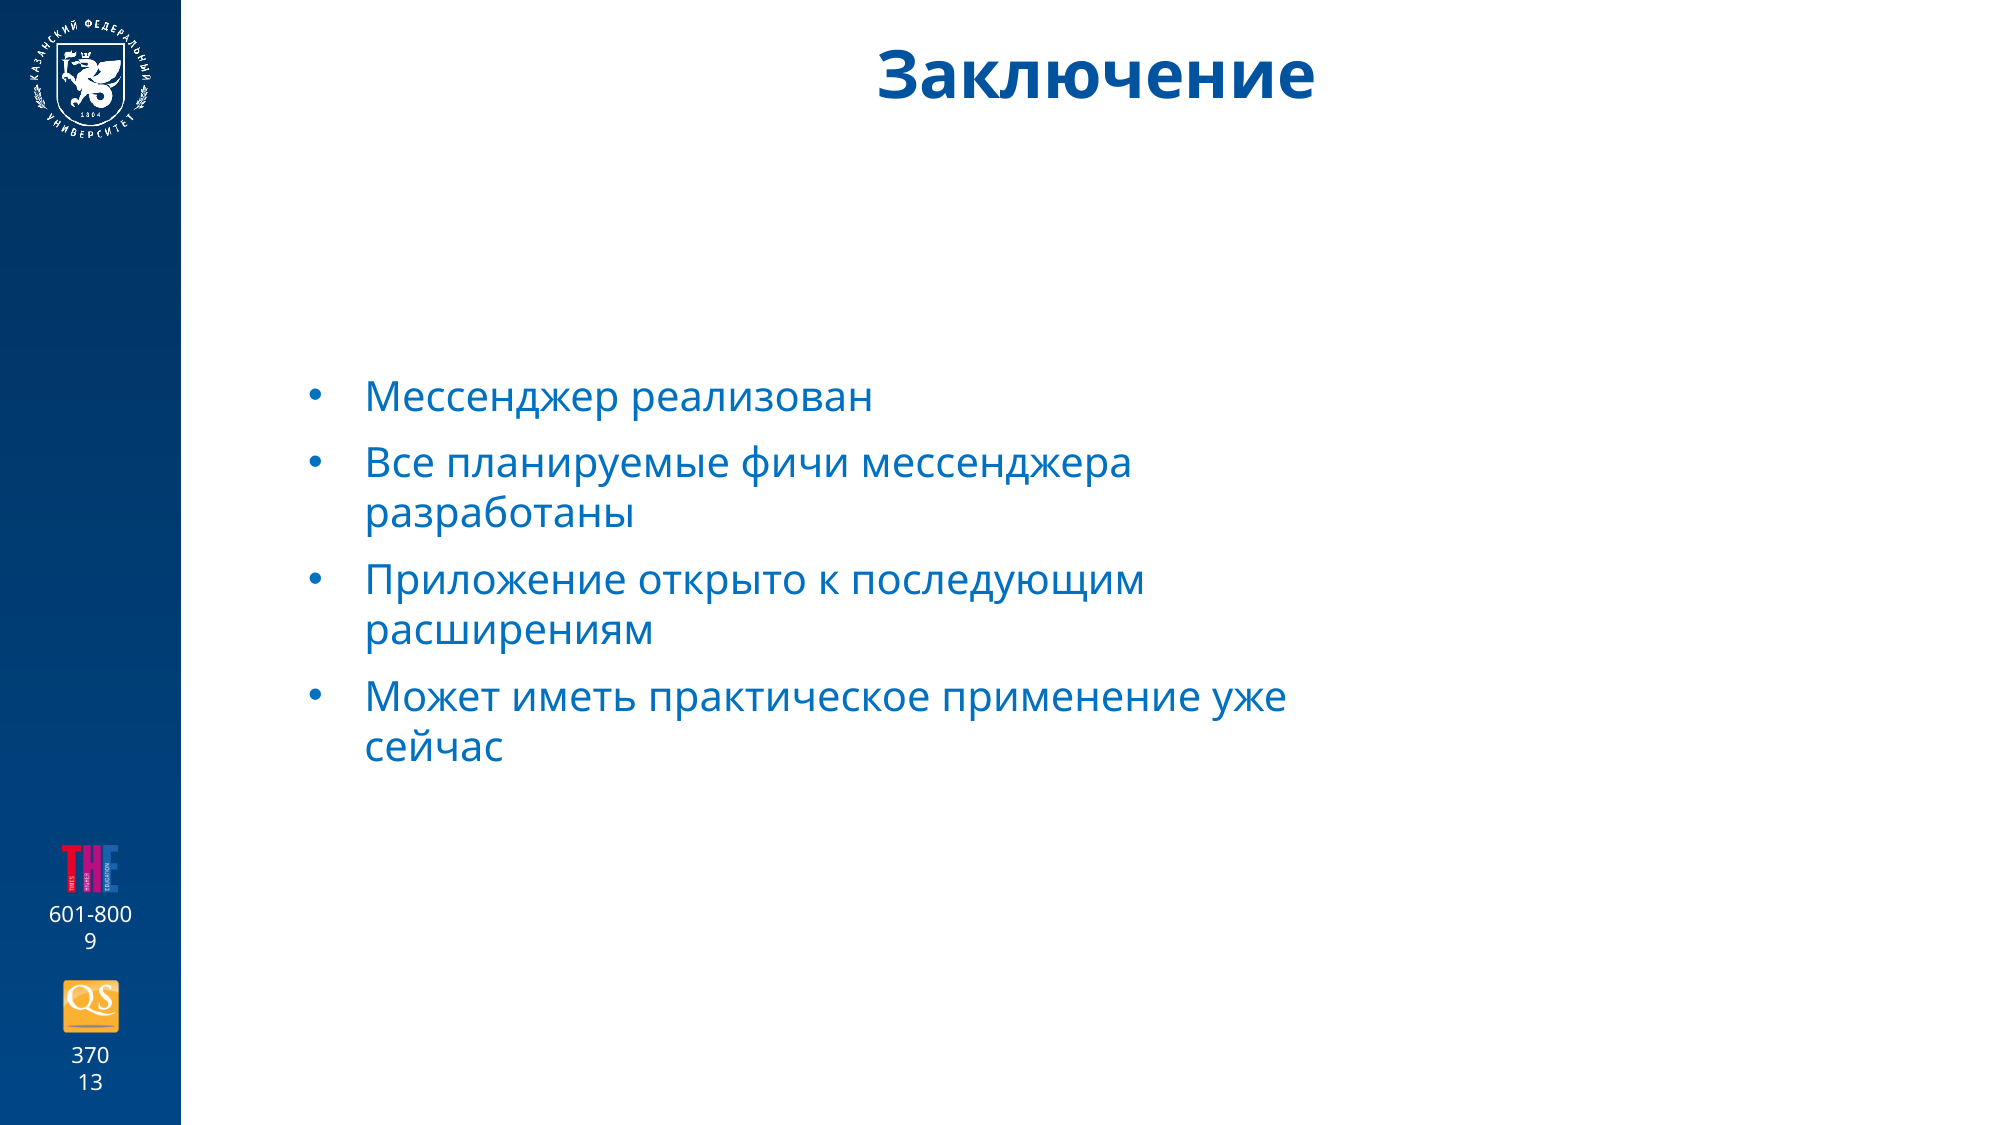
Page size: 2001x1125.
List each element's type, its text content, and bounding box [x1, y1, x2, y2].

text_box Заключение [293, 23, 1900, 119]
picture [62, 840, 119, 896]
text_box 601-800 9 [18, 893, 163, 962]
text_box 370 13 [18, 1034, 163, 1103]
text_box Мессенджер реализован Все планируемые фичи мессенджера разработаны Приложение открыто к последующим расширениям Может иметь практическое применение уже сейчас [293, 362, 1397, 778]
picture [51, 967, 130, 1045]
text_box [0, 0, 182, 1125]
picture [29, 19, 151, 138]
